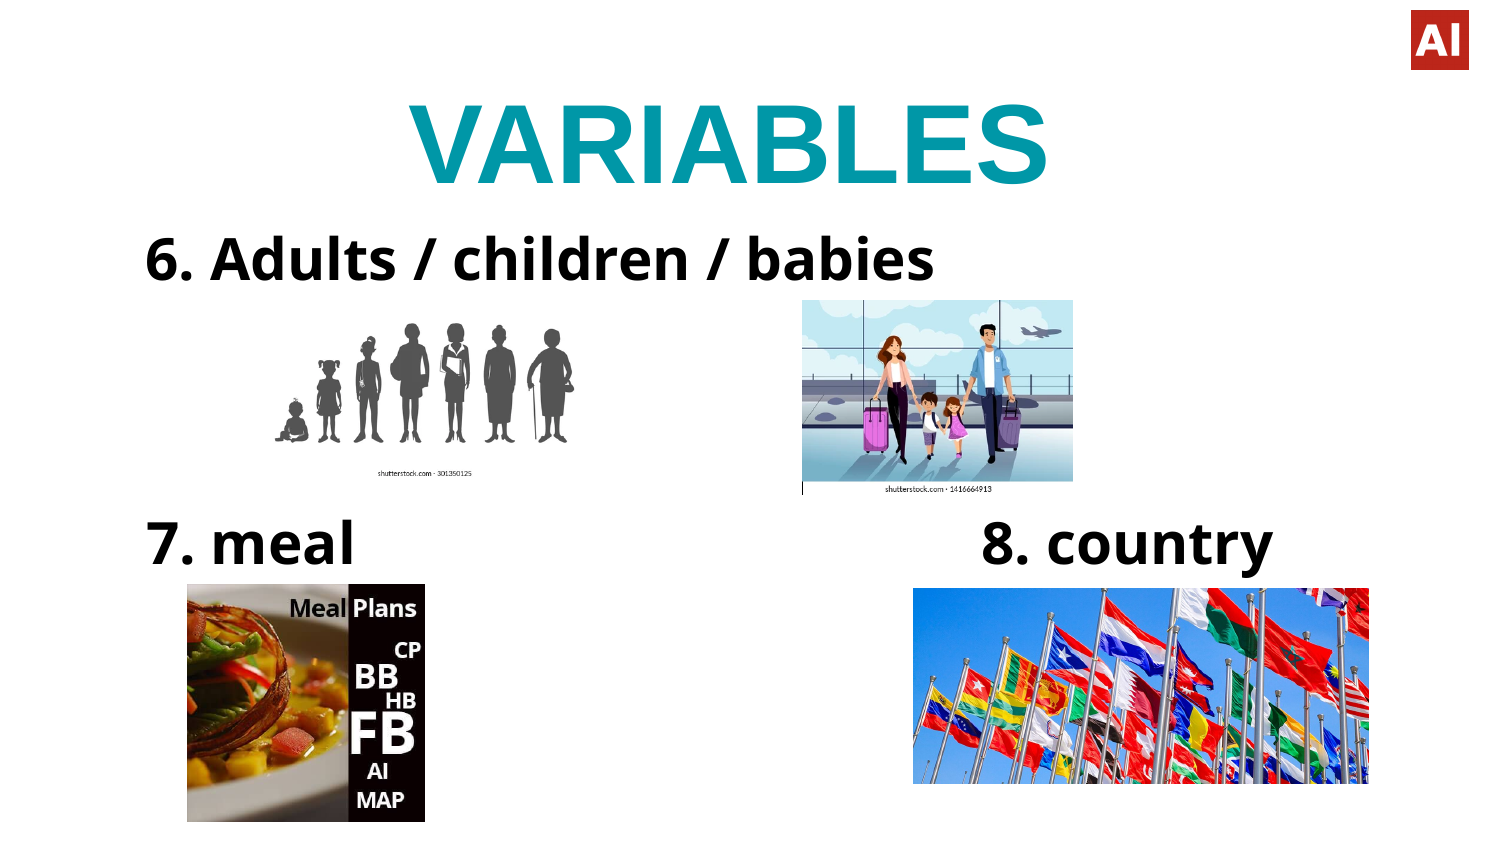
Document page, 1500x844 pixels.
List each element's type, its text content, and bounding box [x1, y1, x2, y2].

text_box 7. meal [131, 499, 481, 584]
picture [258, 300, 590, 479]
picture [1411, 10, 1469, 70]
text_box VARIABLES [393, 63, 1066, 214]
picture [802, 300, 1074, 495]
picture [913, 588, 1369, 784]
text_box 6. Adults / children / babies [131, 214, 1316, 300]
picture [187, 584, 425, 822]
text_box 8. country [966, 499, 1316, 584]
